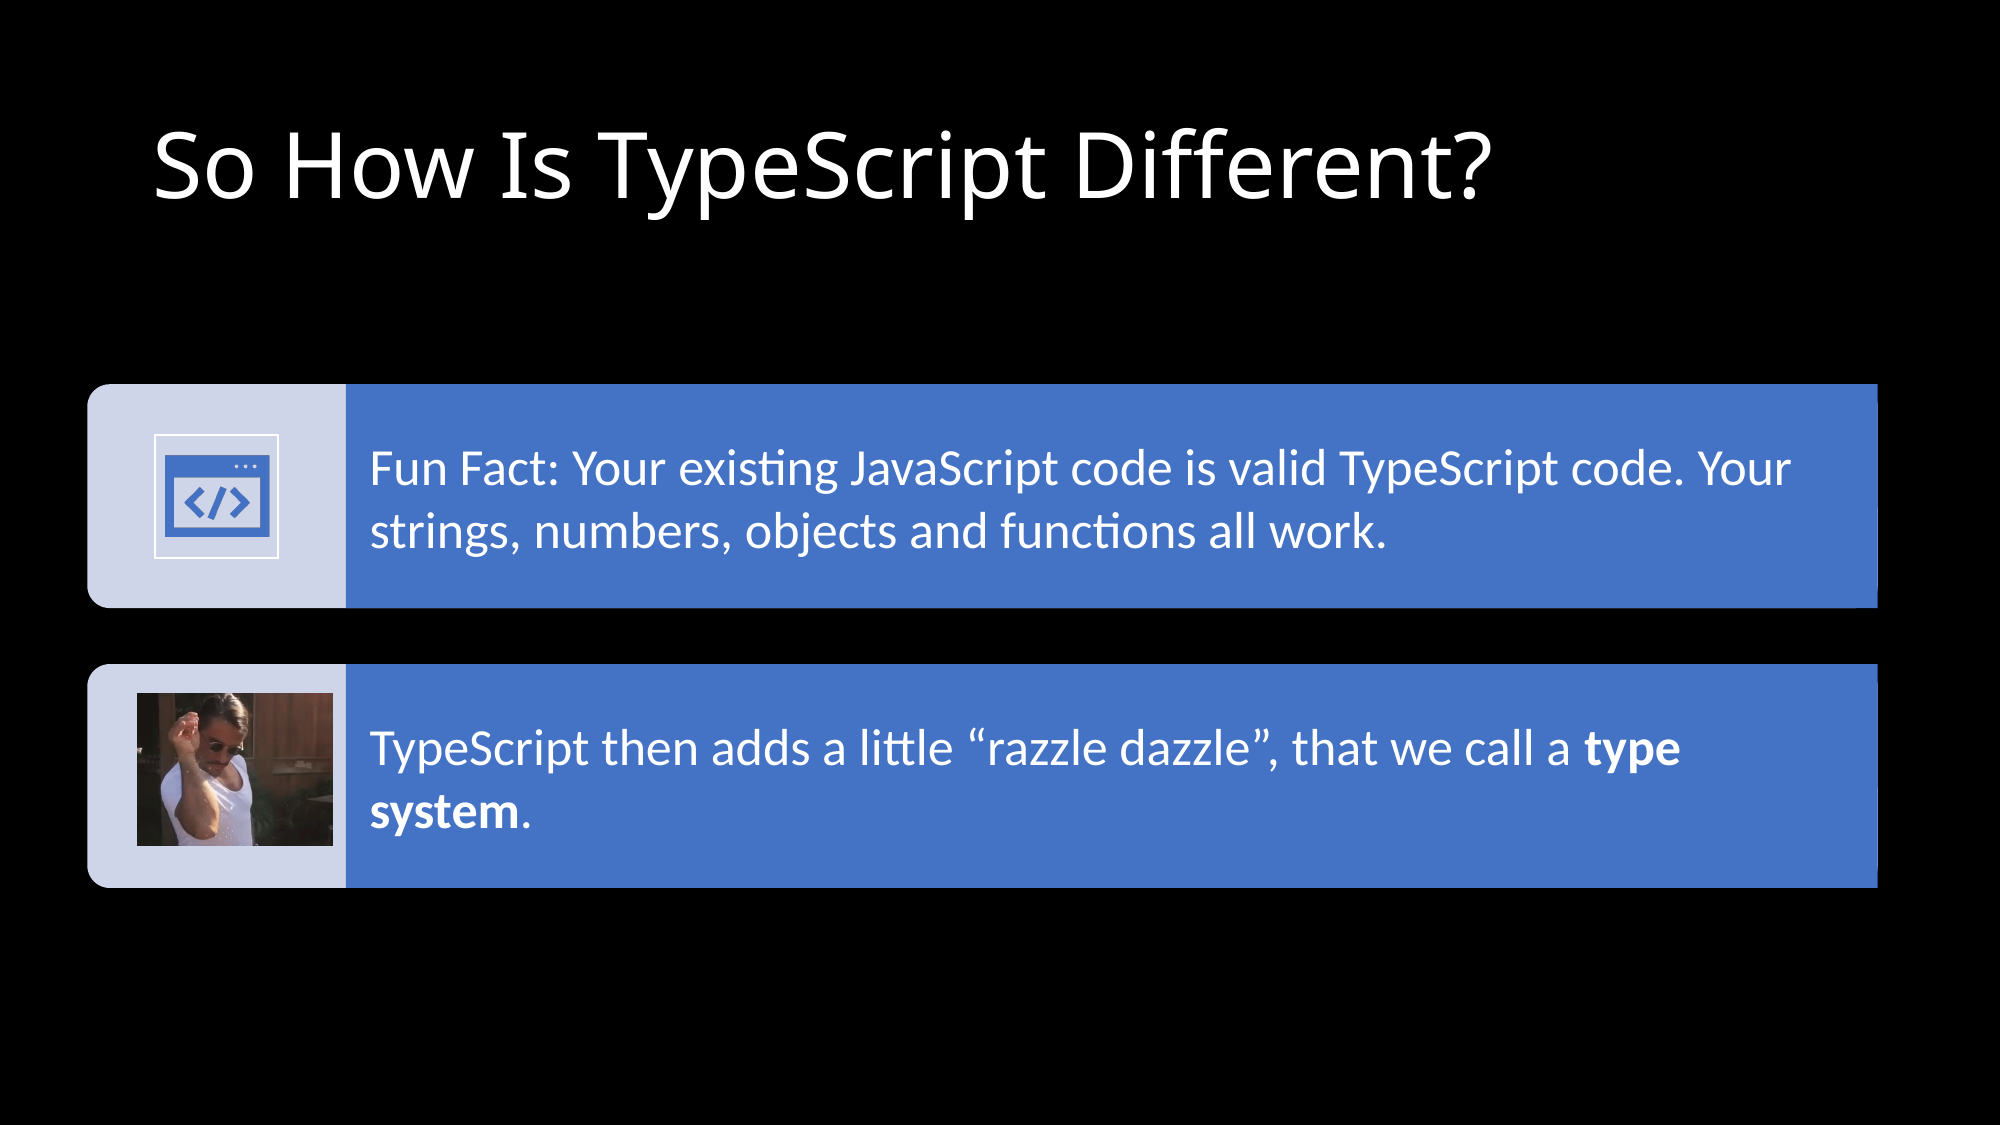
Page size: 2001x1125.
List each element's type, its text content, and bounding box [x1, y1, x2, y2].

title So How Is TypeScript Different? [137, 59, 1863, 262]
picture [137, 693, 333, 846]
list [87, 262, 1878, 1010]
